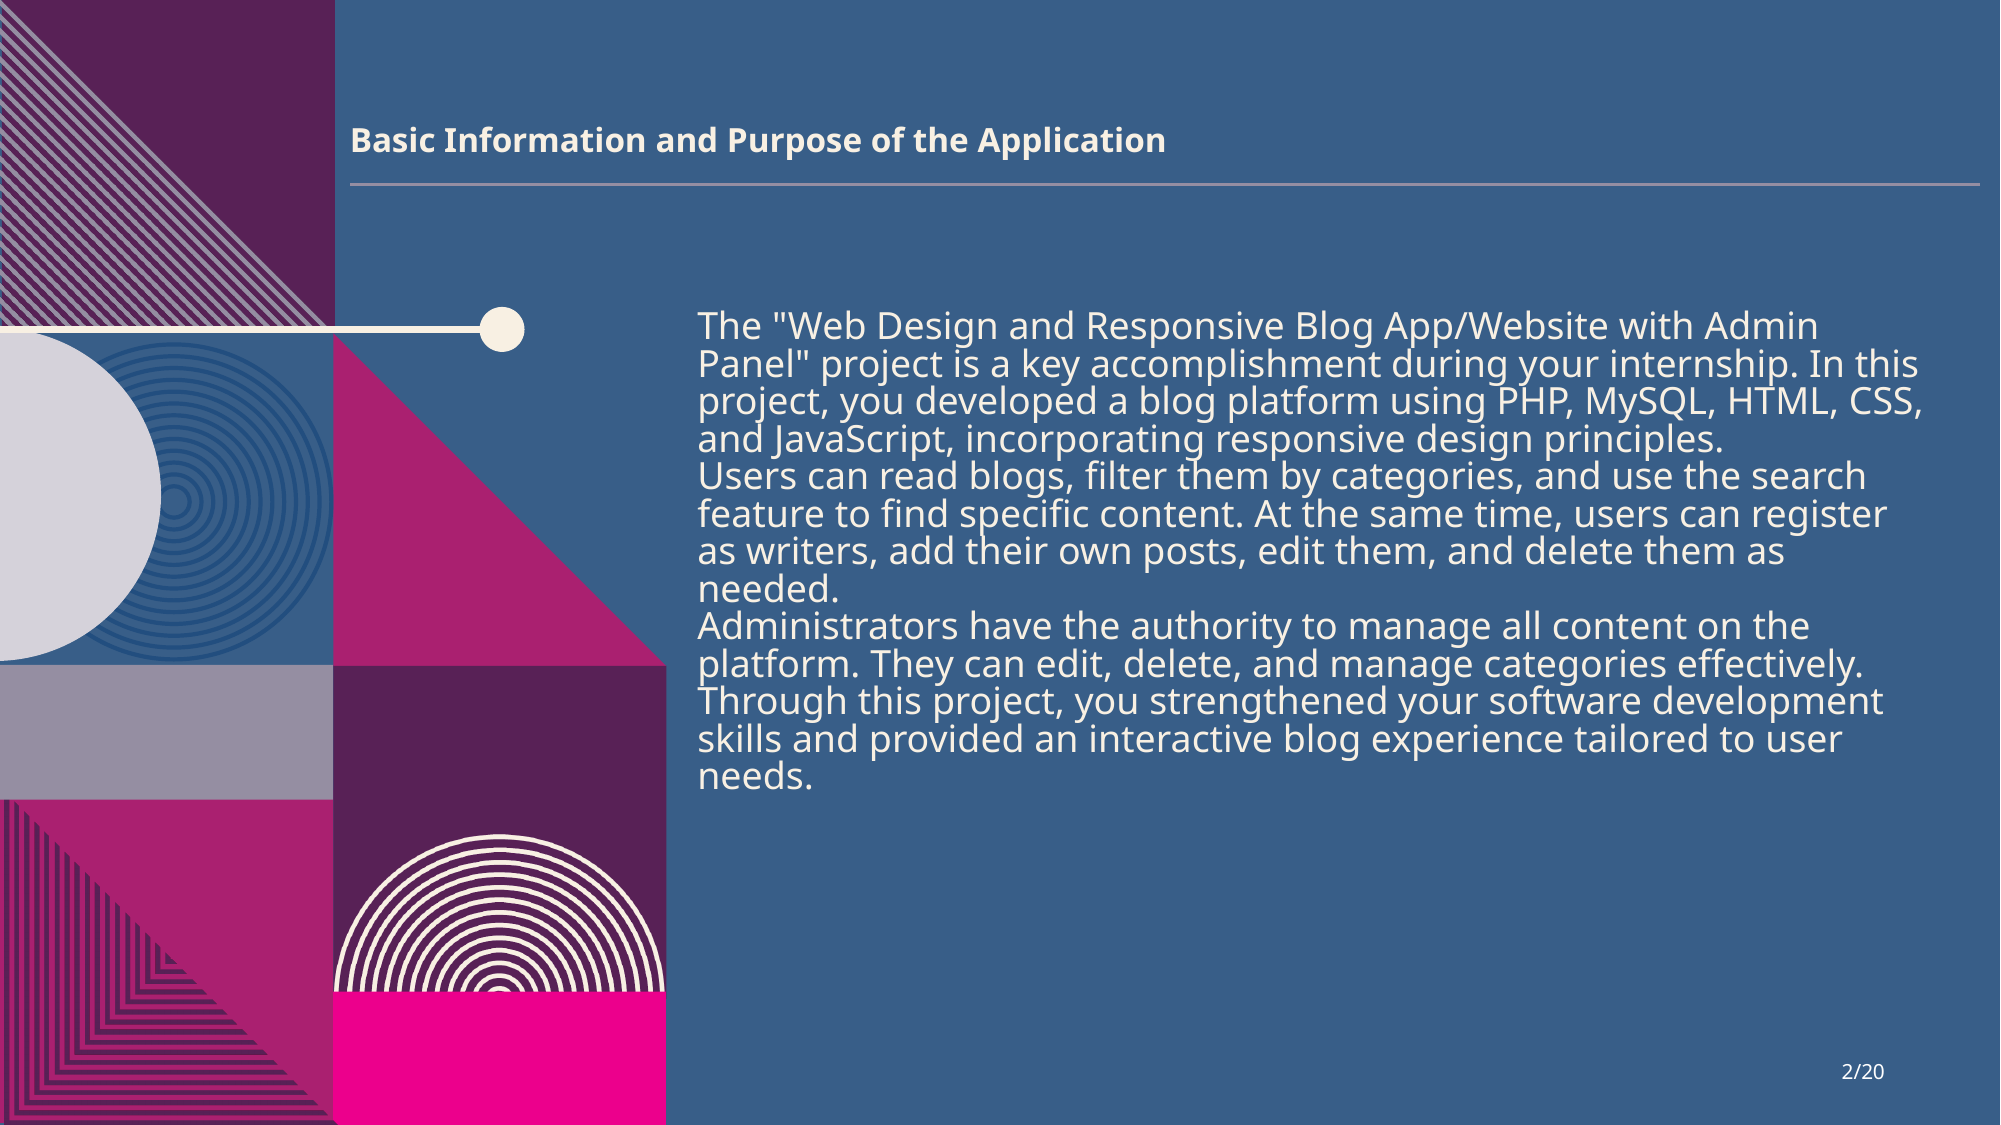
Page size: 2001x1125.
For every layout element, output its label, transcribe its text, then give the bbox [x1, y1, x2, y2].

picture [4, 791, 665, 1125]
slide_number 2/20 [1824, 1042, 1900, 1103]
list The "Web Design and Responsive Blog App/Website with Admin Panel" project is a key accomplishment during your internship. In this project, you developed a blog platform using PHP, MySQL, HTML, CSS, and JavaScript, incorporating responsive design principles. Users can read blogs, filter them by categories, and use the search feature to find specific content. At the same time, users can register as writers, add their own posts, edit them, and delete them as needed. Administrators have the authority to manage all content on the platform. They can edit, delete, and manage categories effectively. Through this project, you strengthened your software development skills and provided an interactive blog experience tailored to user needs. [682, 302, 1953, 833]
picture [0, 0, 332, 326]
text_box Basic Information and Purpose of the Application [335, 111, 1183, 167]
